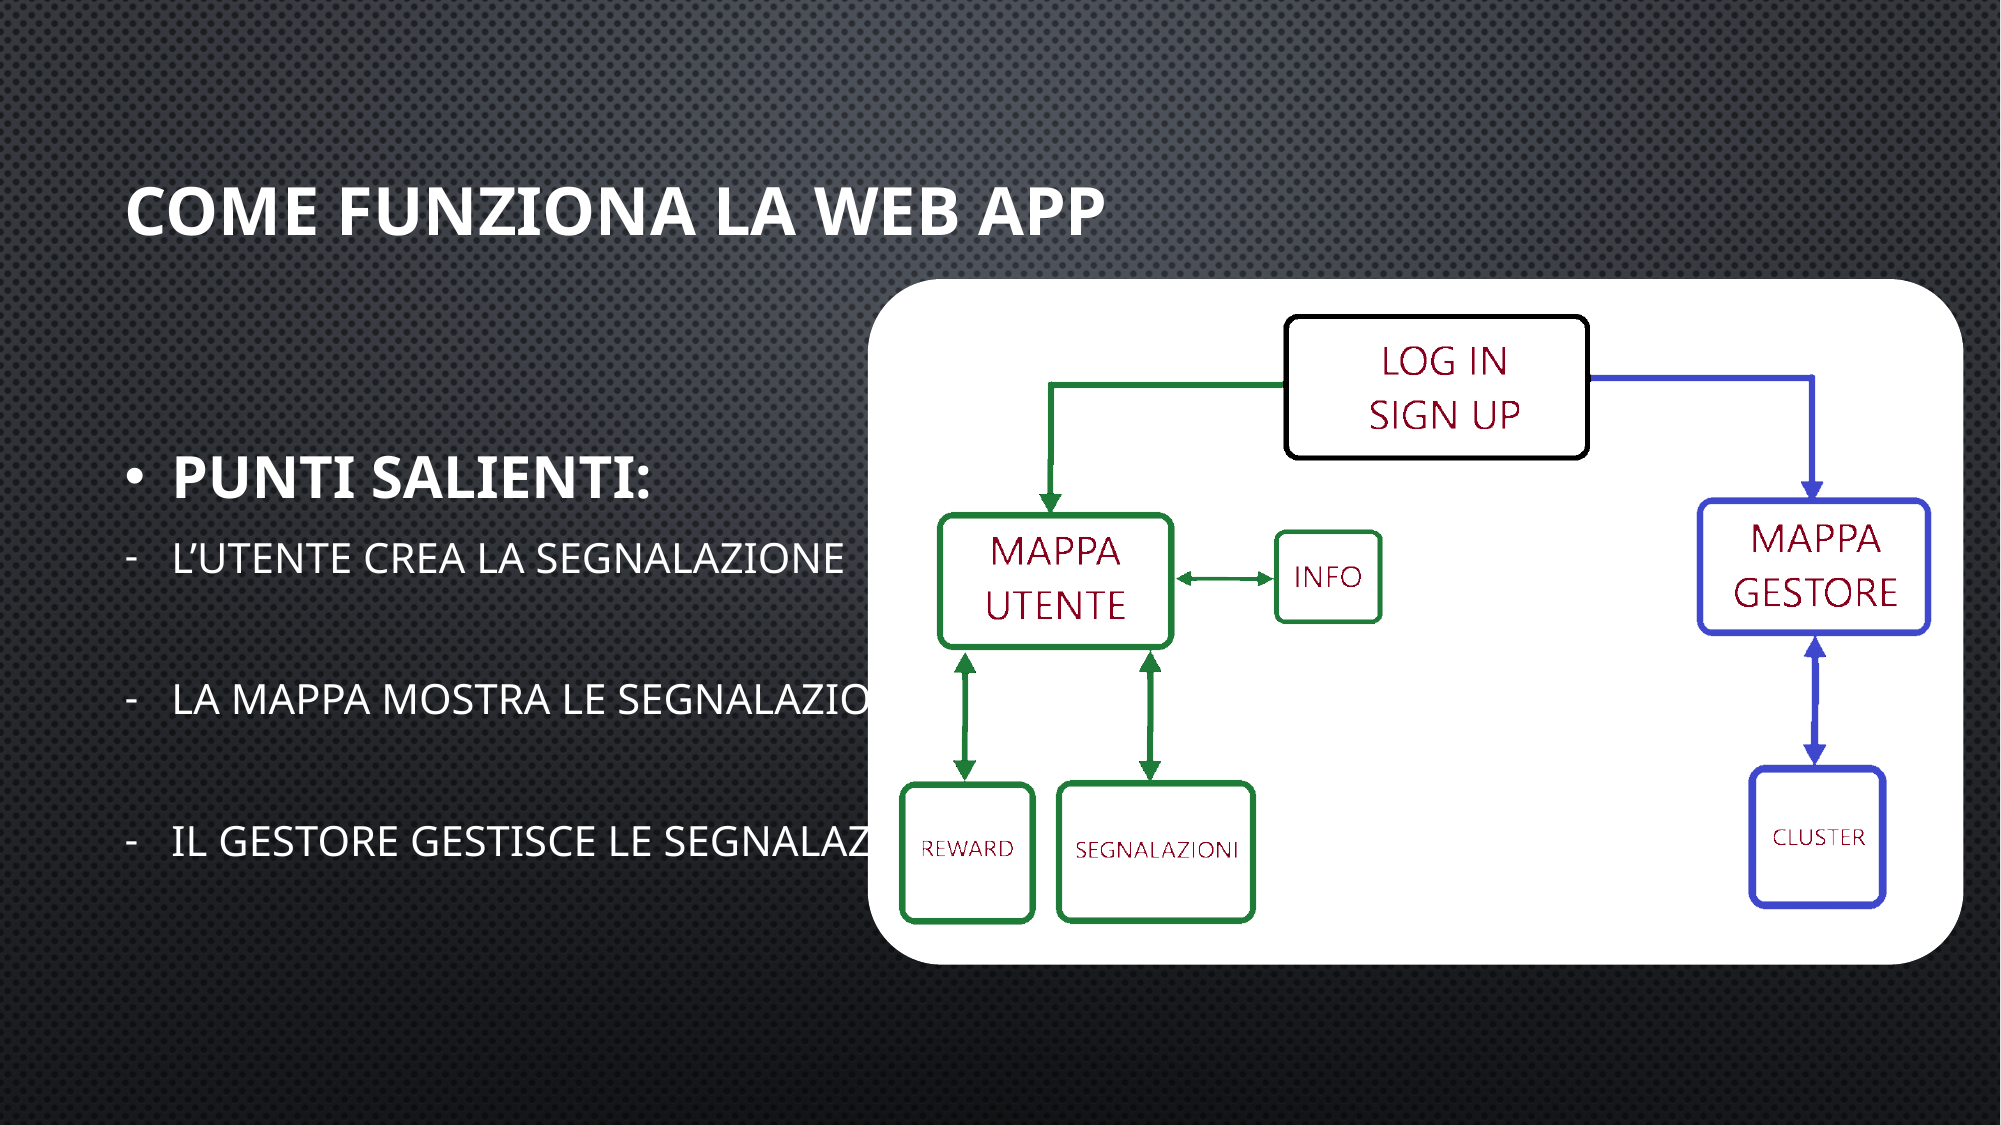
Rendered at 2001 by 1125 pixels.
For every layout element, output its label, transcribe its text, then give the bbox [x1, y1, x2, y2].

list Punti salienti: L’utente crea la segnalazione La mappa mostra le segnalazioni Il gestore gestisce le segnalazioni [109, 279, 1735, 1098]
picture [867, 278, 1964, 965]
title come FUNZIONA la web app [109, 52, 1735, 279]
